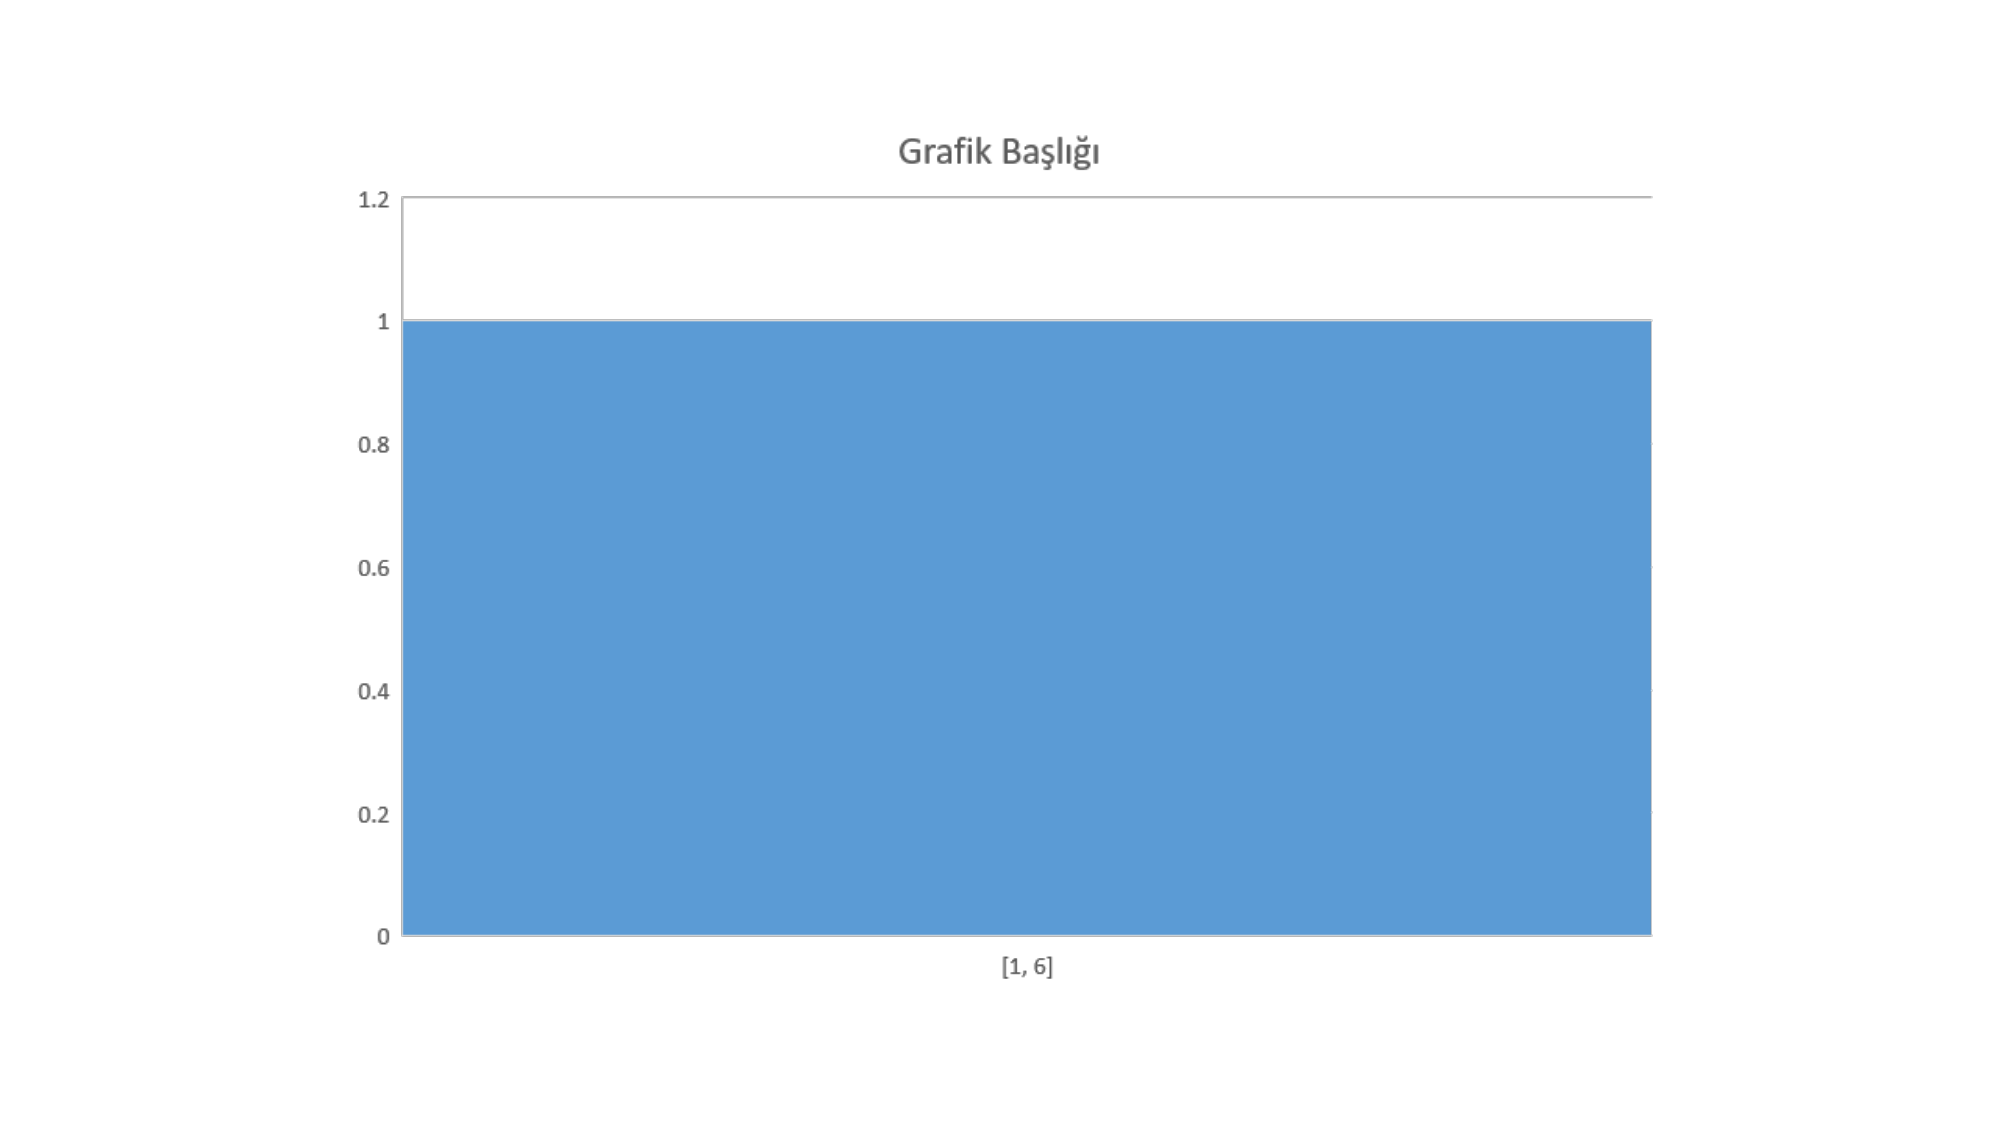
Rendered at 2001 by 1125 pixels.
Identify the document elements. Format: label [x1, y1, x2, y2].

picture [333, 117, 1667, 1007]
